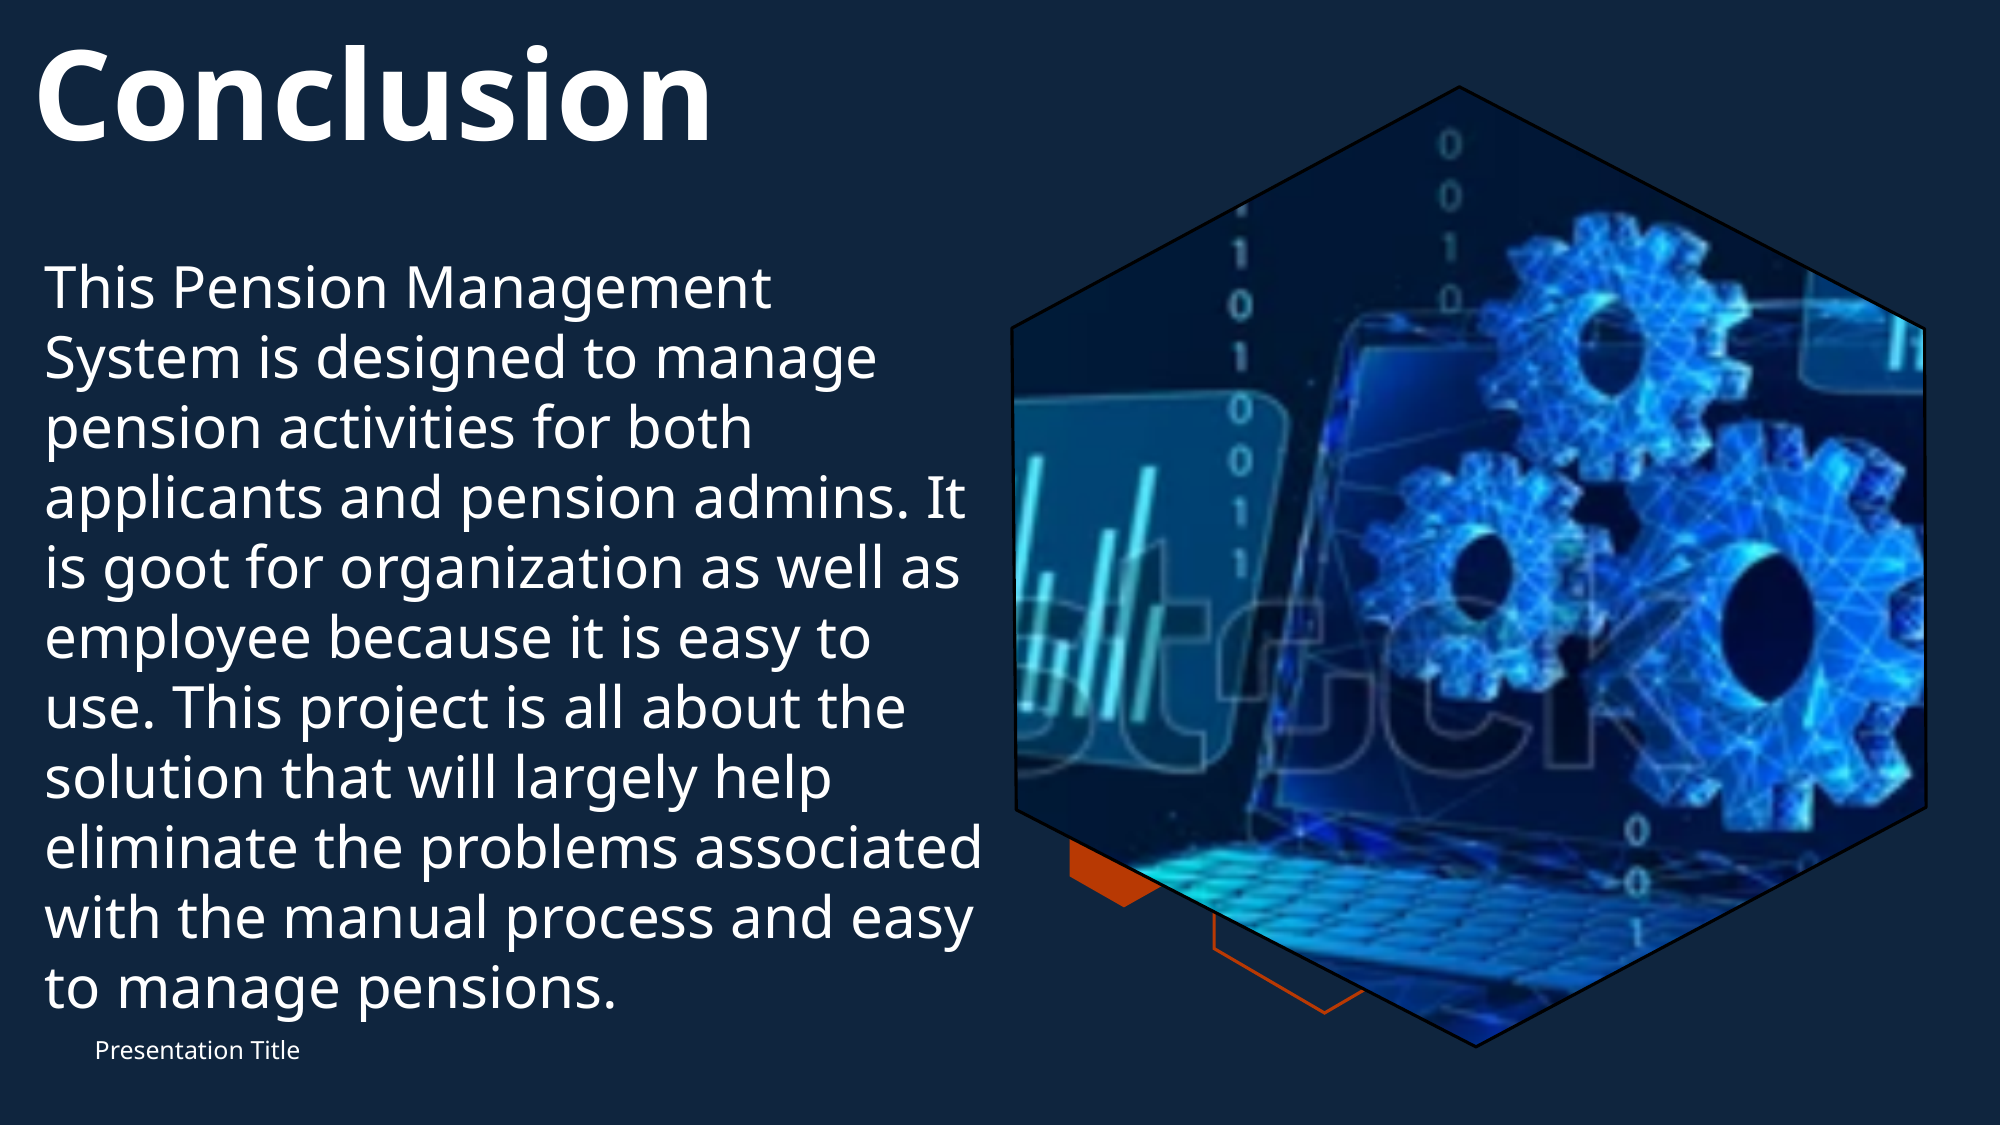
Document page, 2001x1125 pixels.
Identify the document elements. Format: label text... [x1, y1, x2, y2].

footer Presentation Title [79, 1020, 755, 1080]
title Conclusion [17, 25, 1630, 243]
picture [1011, 86, 1927, 1047]
list This Pension Management System is designed to manage pension activities for both applicants and pension admins. It is goot for organization as well as employee because it is easy to use. This project is all about the solution that will largely help eliminate the problems associated with the manual process and easy to manage pensions. [29, 243, 1000, 950]
